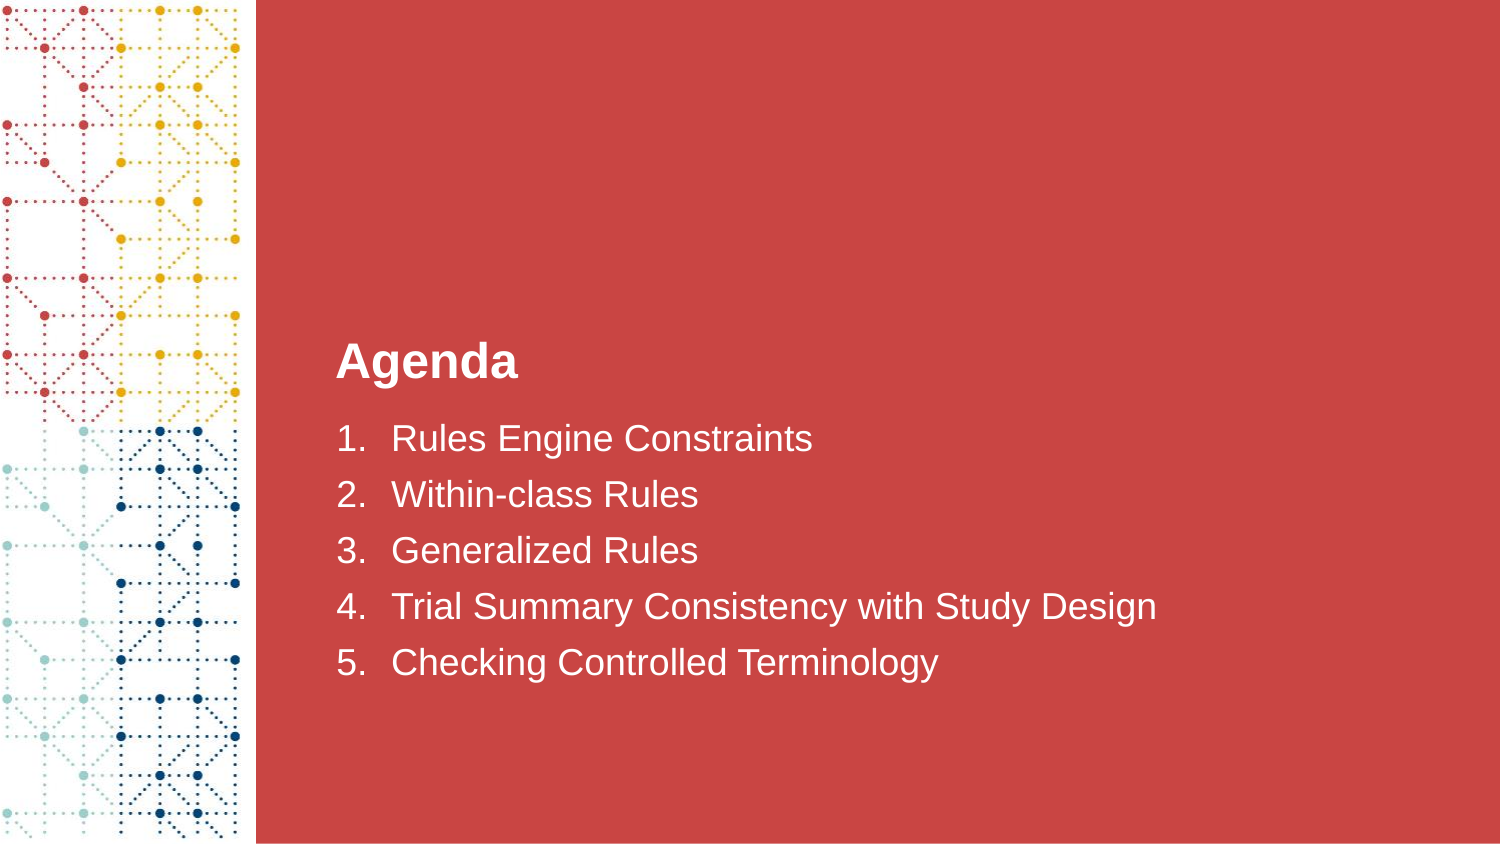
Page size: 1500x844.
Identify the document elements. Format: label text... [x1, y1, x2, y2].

title Agenda [334, 44, 1425, 390]
picture [0, 0, 256, 844]
list Rules Engine Constraints Within-class Rules Generalized Rules Trial Summary Consistency with Study Design Checking Controlled Terminology [334, 418, 1425, 760]
